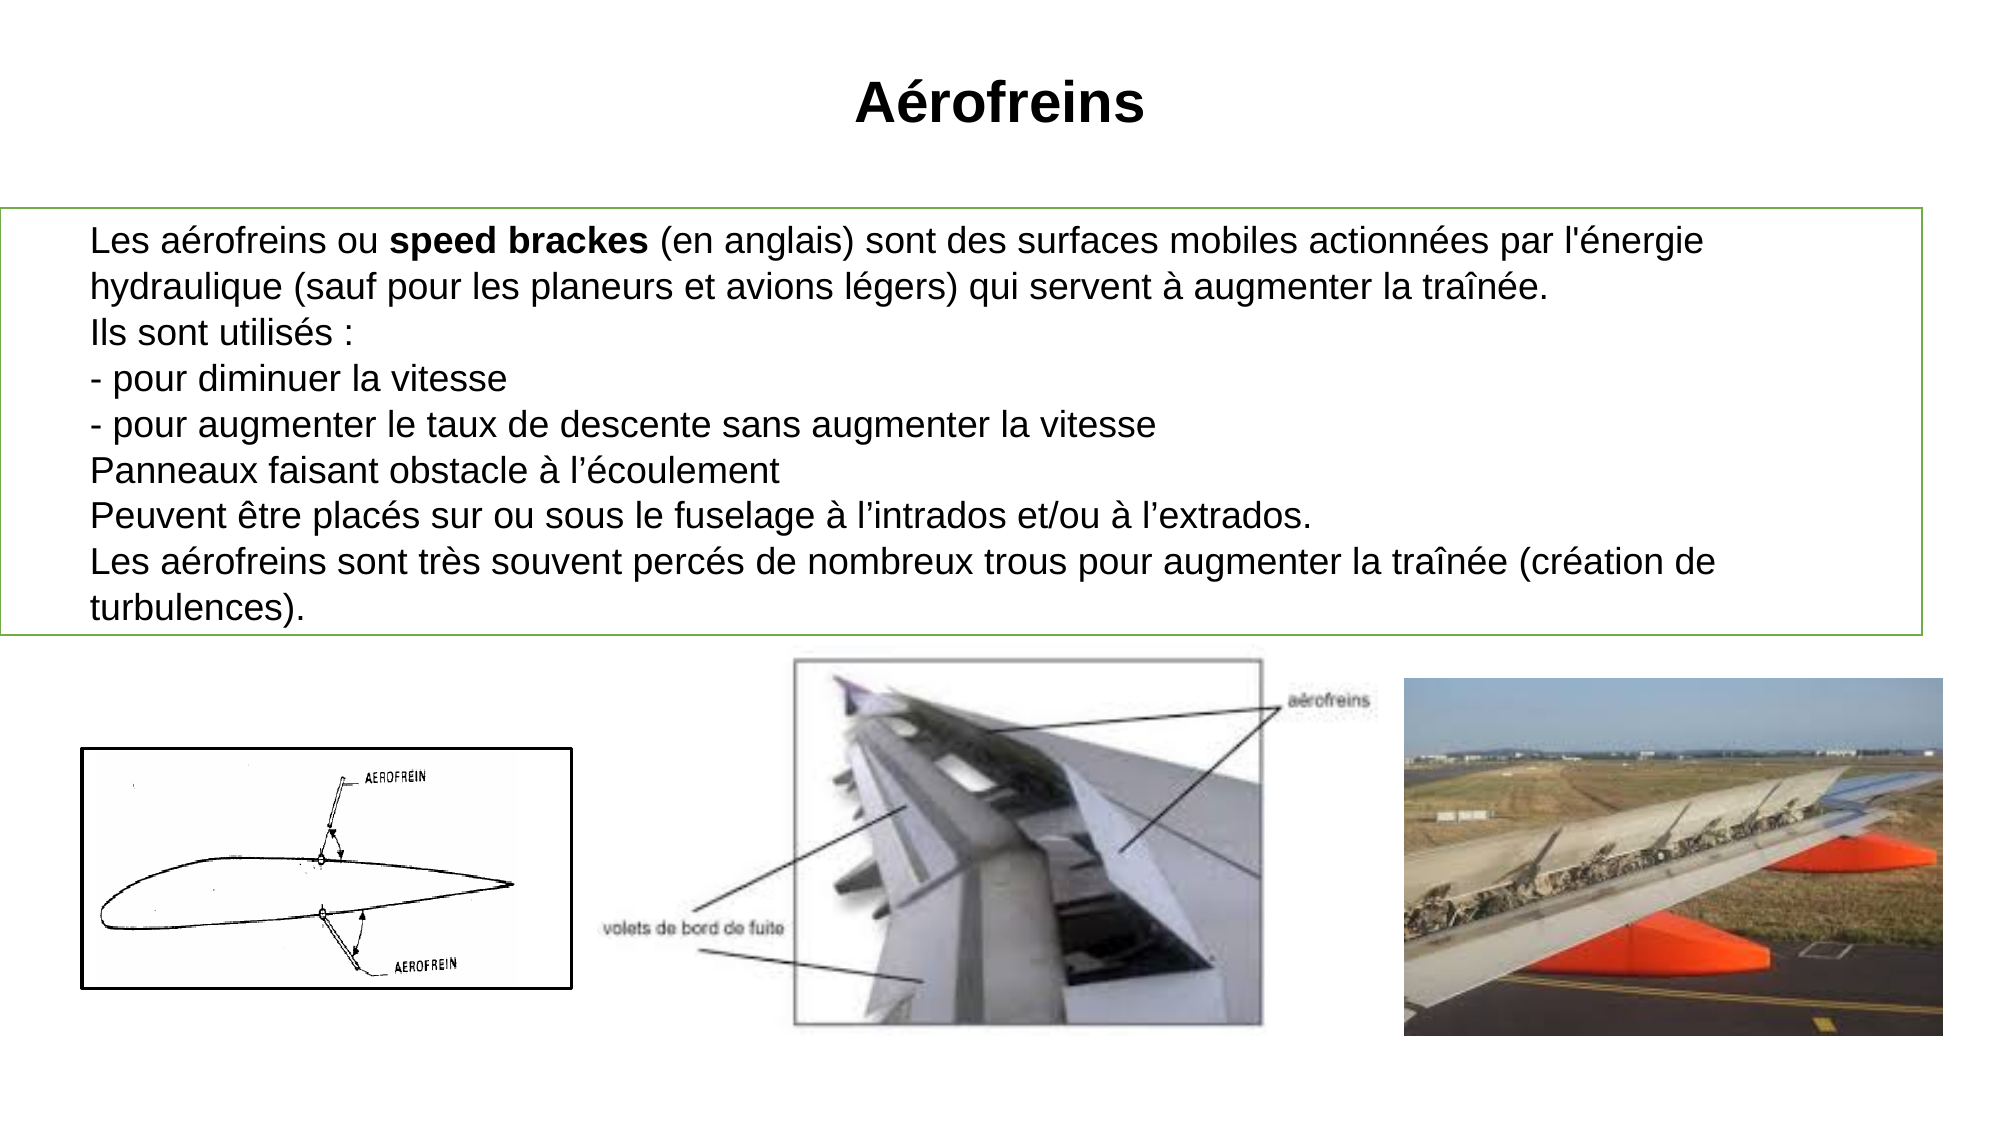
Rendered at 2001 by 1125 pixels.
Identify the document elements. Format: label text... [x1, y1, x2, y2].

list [83, 749, 570, 987]
title Aérofreins [783, 39, 1217, 168]
picture [1404, 677, 1943, 1036]
text_box Les aérofreins ou speed brackes (en anglais) sont des surfaces mobiles actionnées par l'énergie hydraulique (sauf pour les planeurs et avions légers) qui servent à augmenter la traînée. Ils sont utilisés : - pour diminuer la vitesse - pour augmenter le taux de descente sans augmenter la vitesse Panneaux faisant obstacle à l’écoulement Peuvent être placés sur ou sous le fuselage à l’intrados et/ou à l’extrados. Les aérofreins sont très souvent percés de nombreux trous pour augmenter la traînée (création de turbulences). [0, 207, 1923, 636]
picture [597, 644, 1378, 1036]
